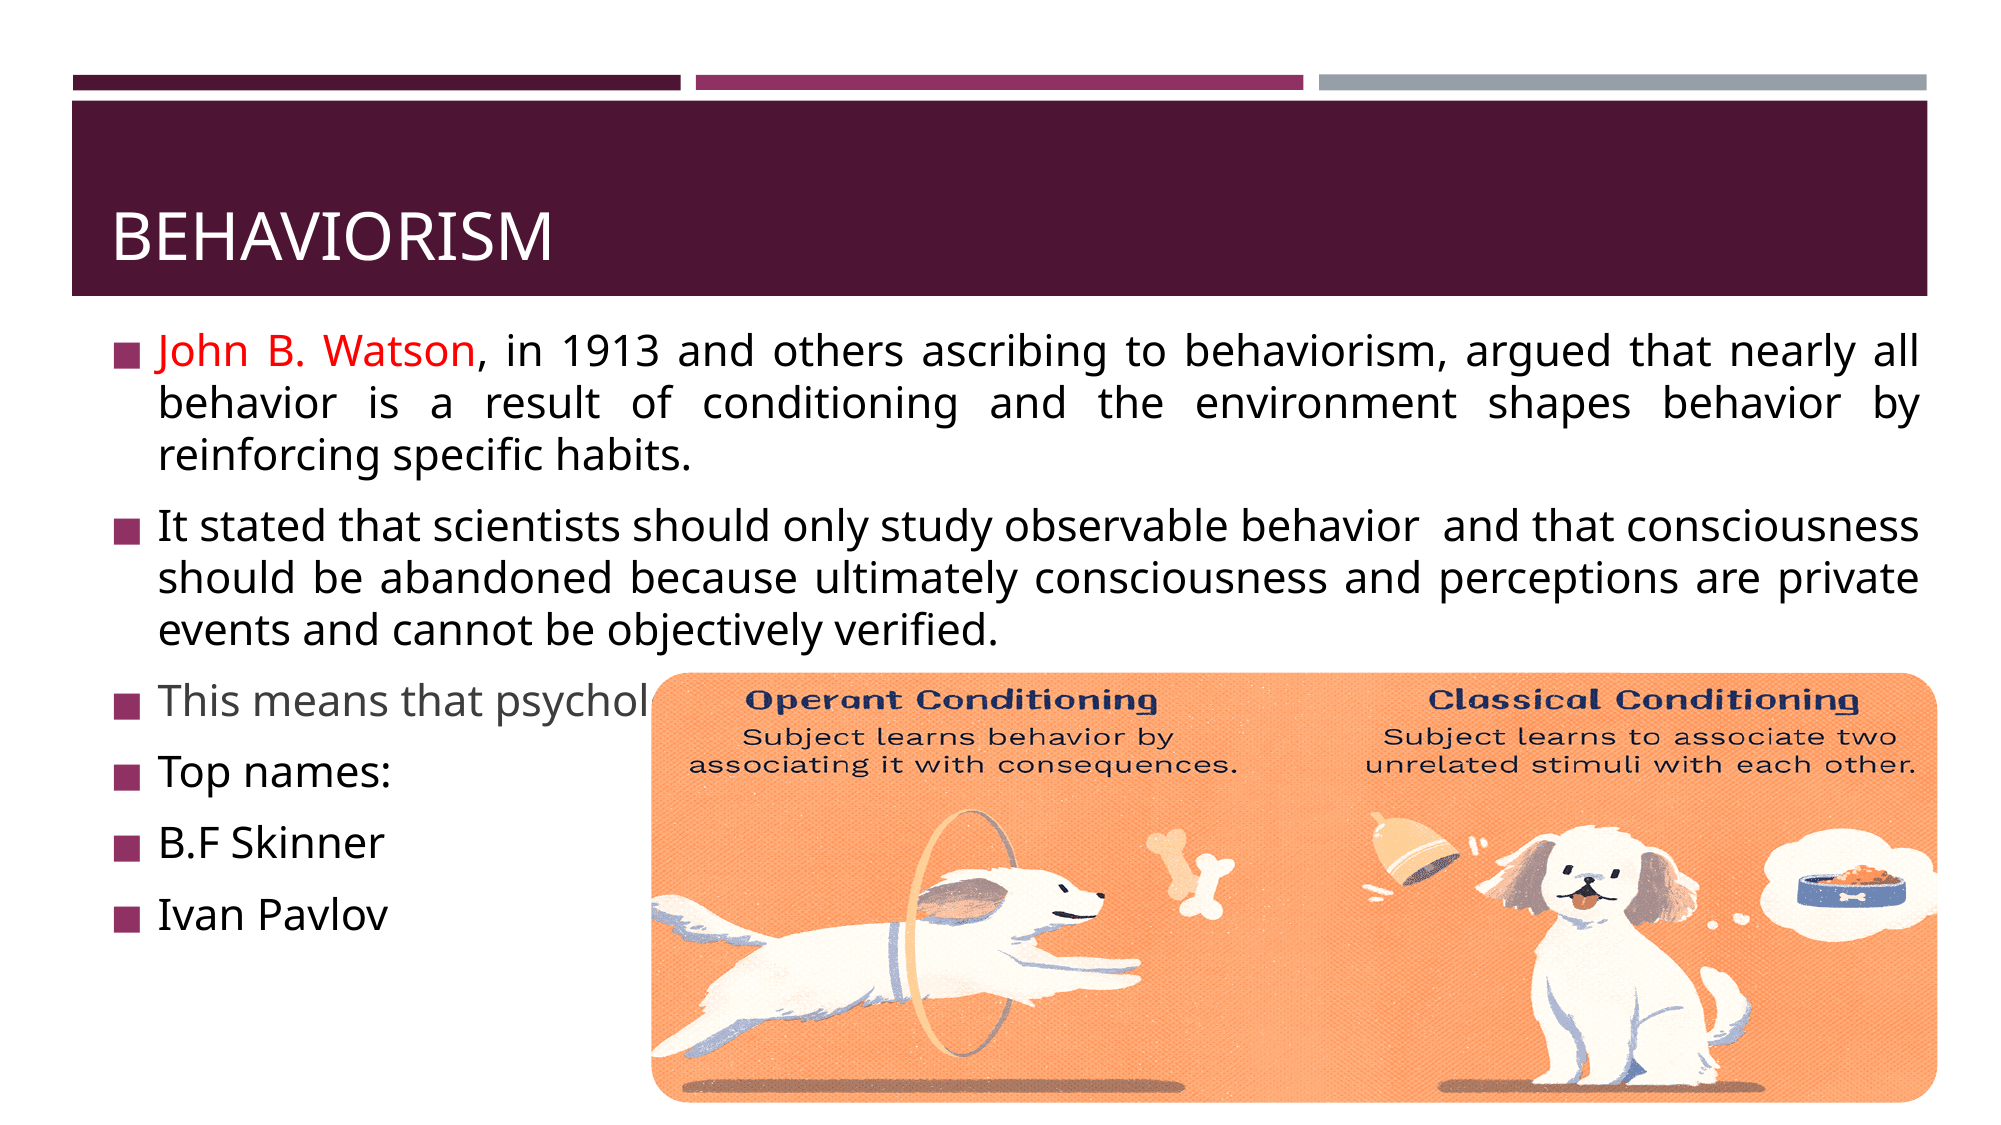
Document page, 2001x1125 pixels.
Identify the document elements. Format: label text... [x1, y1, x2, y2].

picture [651, 672, 1938, 1103]
title BEHAVIORISM [95, 115, 1905, 282]
list John B. Watson, in 1913 and others ascribing to behaviorism, argued that nearly all behavior is a result of conditioning and the environment shapes behavior by reinforcing specific habits. It stated that scientists should only study observable behavior and that consciousness should be abandoned because ultimately consciousness and perceptions are private events and cannot be objectively verified. This means that psychology would suffer from a lack of reliability. Top names: B.F Skinner Ivan Pavlov [95, 315, 1938, 950]
